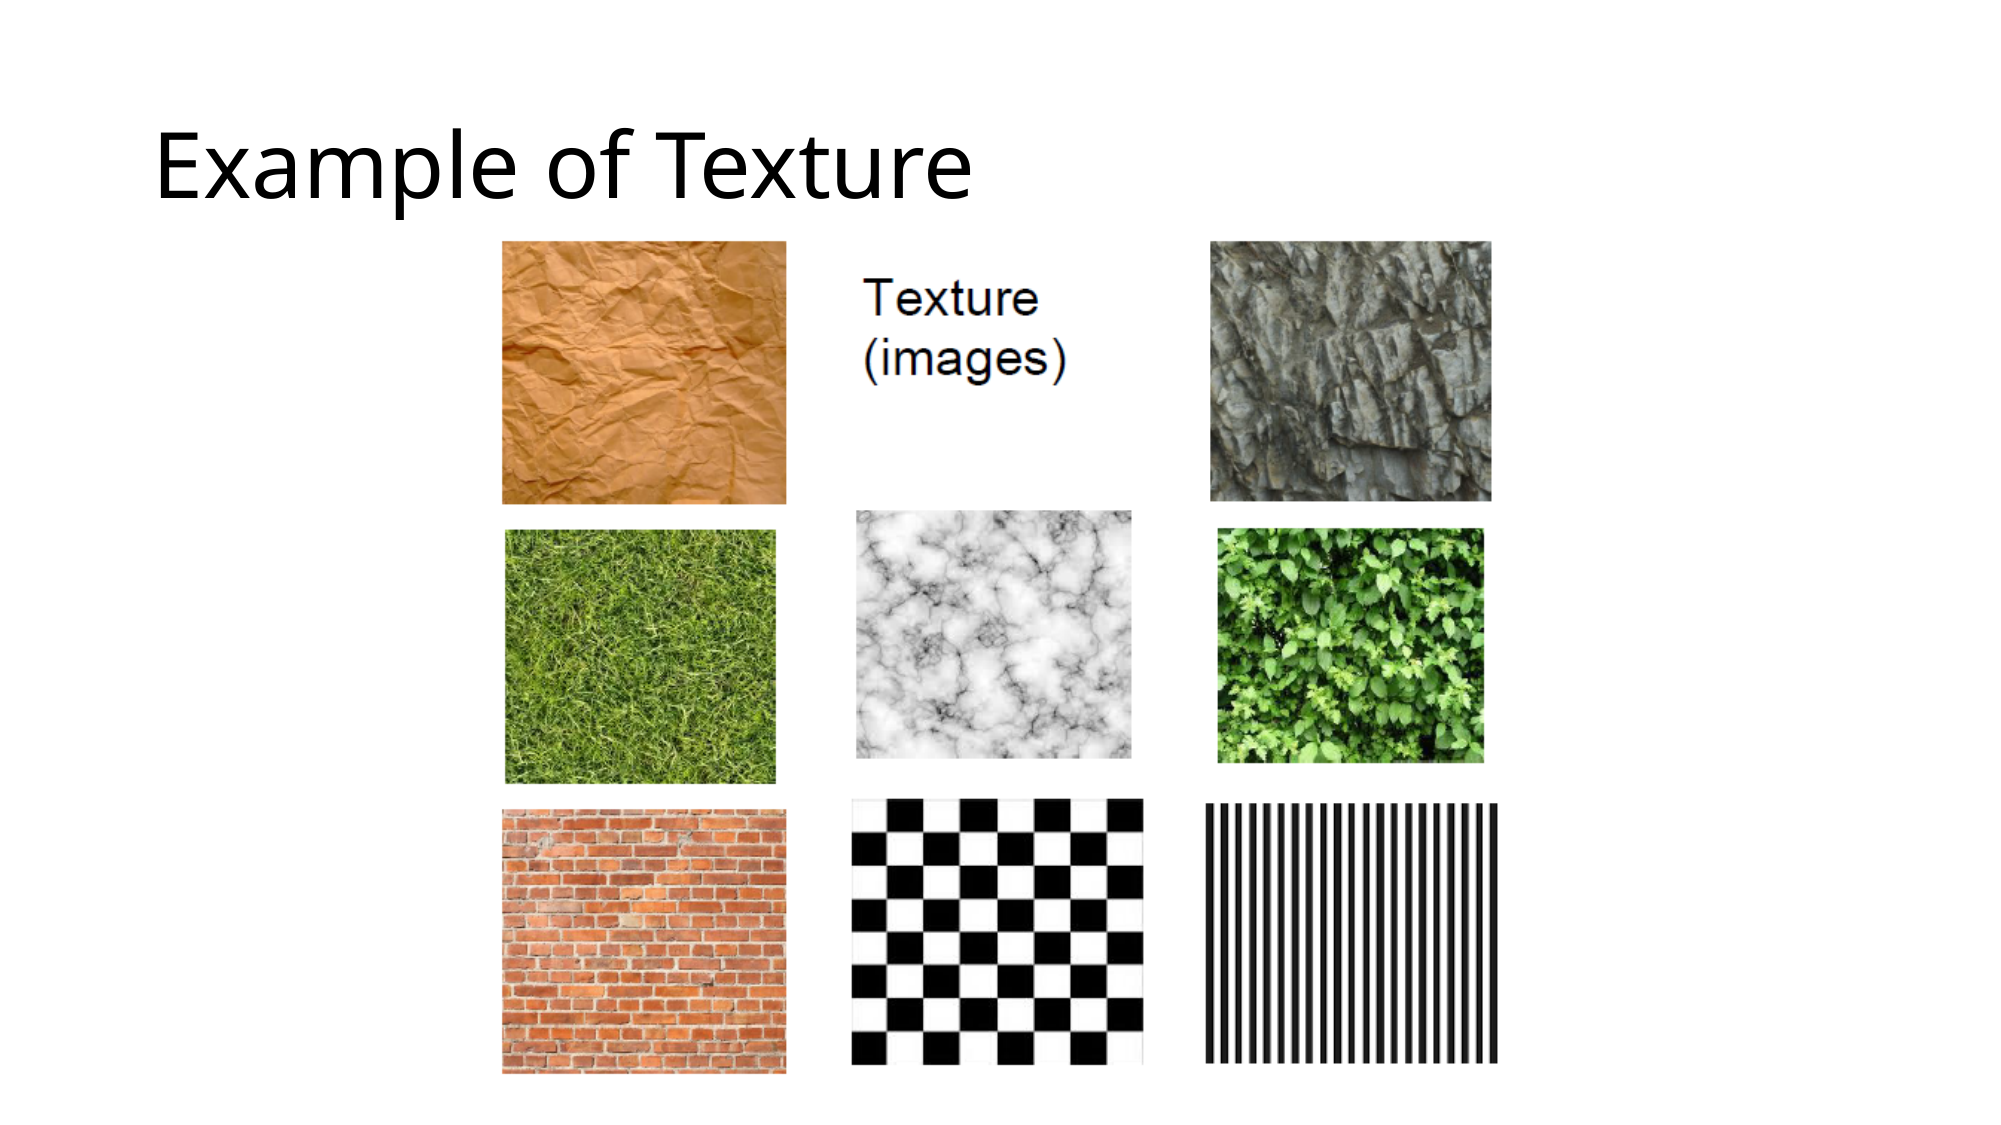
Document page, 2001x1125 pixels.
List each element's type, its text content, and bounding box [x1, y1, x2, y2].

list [489, 228, 1517, 1089]
title Example of Texture [137, 59, 1863, 278]
